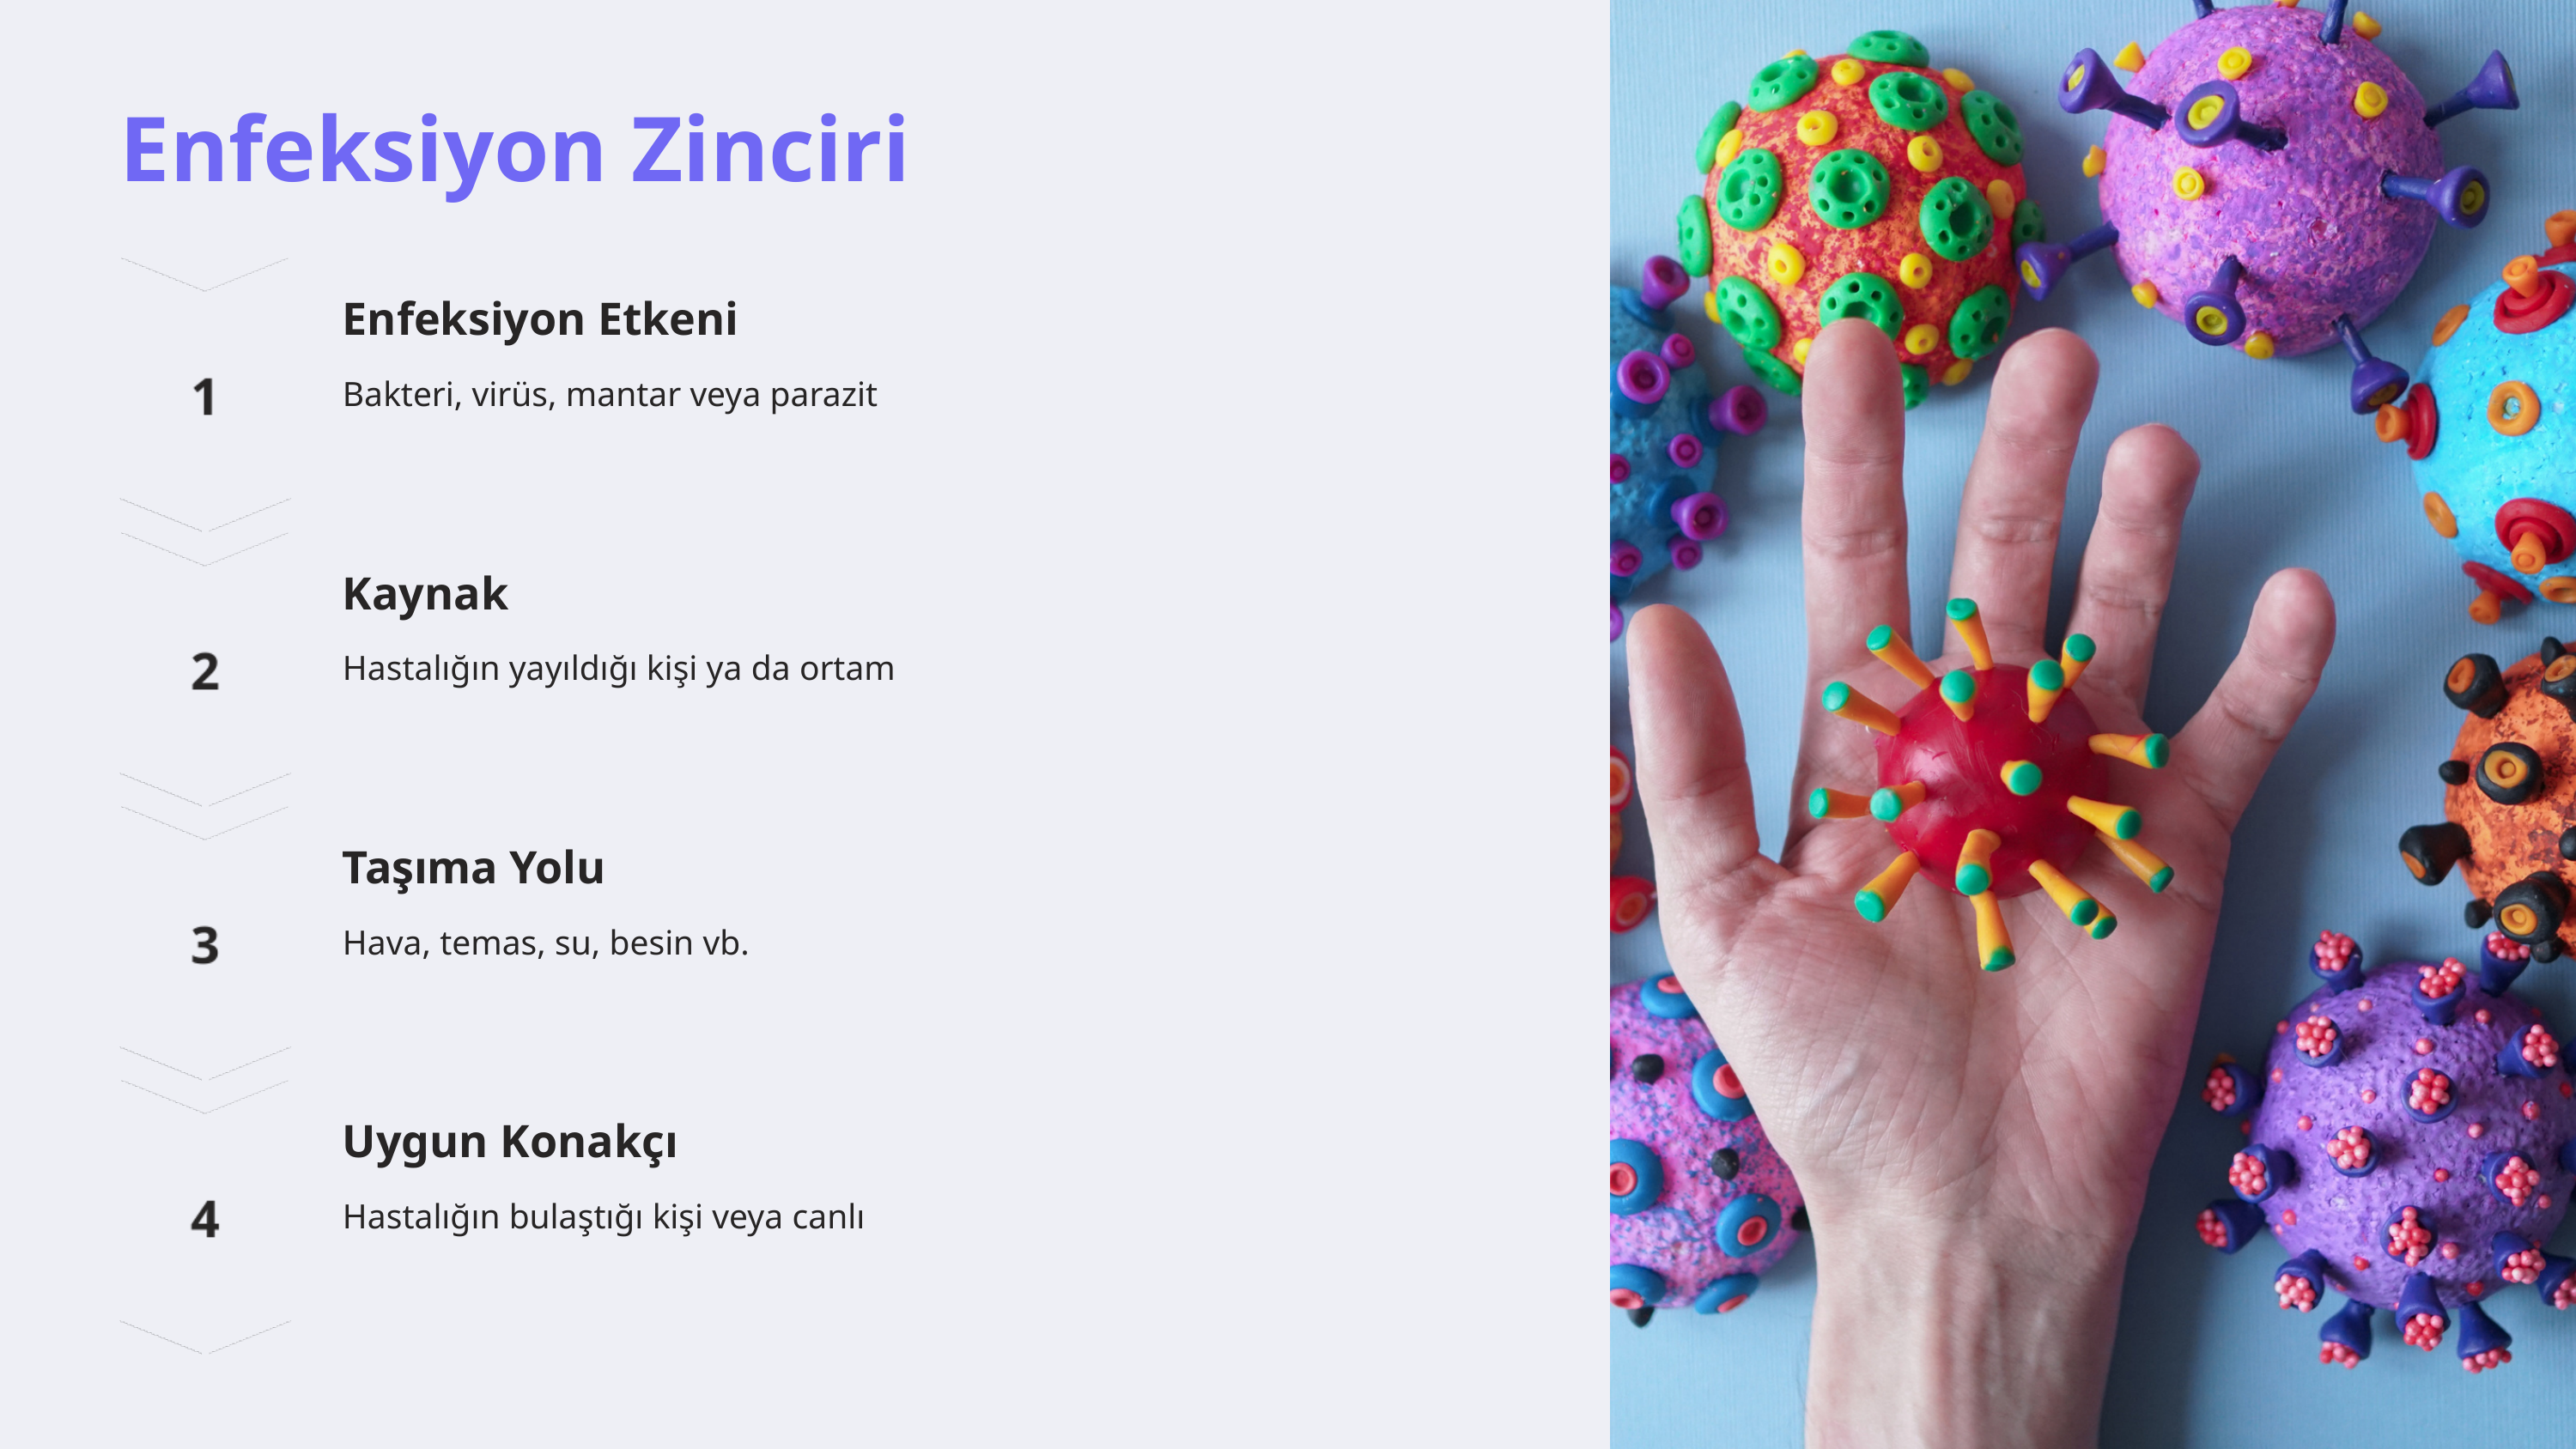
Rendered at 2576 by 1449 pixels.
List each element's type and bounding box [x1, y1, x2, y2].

text_box [0, 0, 1607, 1449]
text_box [1609, 0, 2576, 1449]
